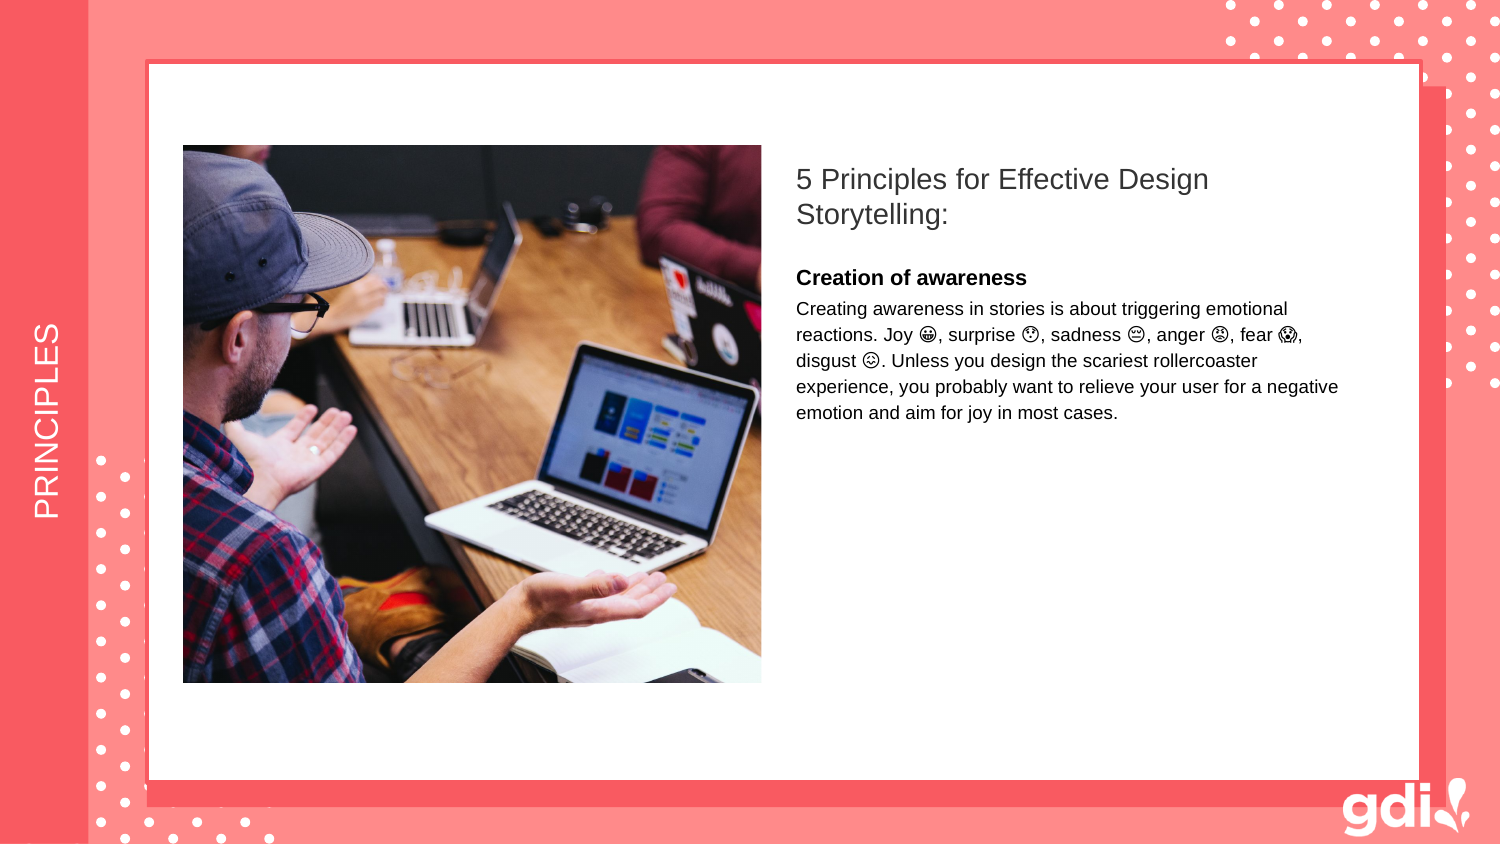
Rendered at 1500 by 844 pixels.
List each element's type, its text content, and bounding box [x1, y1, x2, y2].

subtitle 5 Principles for Effective Design Storytelling: Creation of awareness Creating awareness in stories is about triggering emotional reactions. Joy 😀, surprise 😯, sadness 😔, anger 😡, fear 😱, disgust 😖. Unless you design the scariest rollercoaster experience, you probably want to relieve your user for a negative emotion and aim for joy in most cases. [781, 145, 1375, 684]
picture [182, 145, 762, 684]
title PRINCIPLES [17, 41, 72, 803]
picture [1342, 777, 1471, 838]
